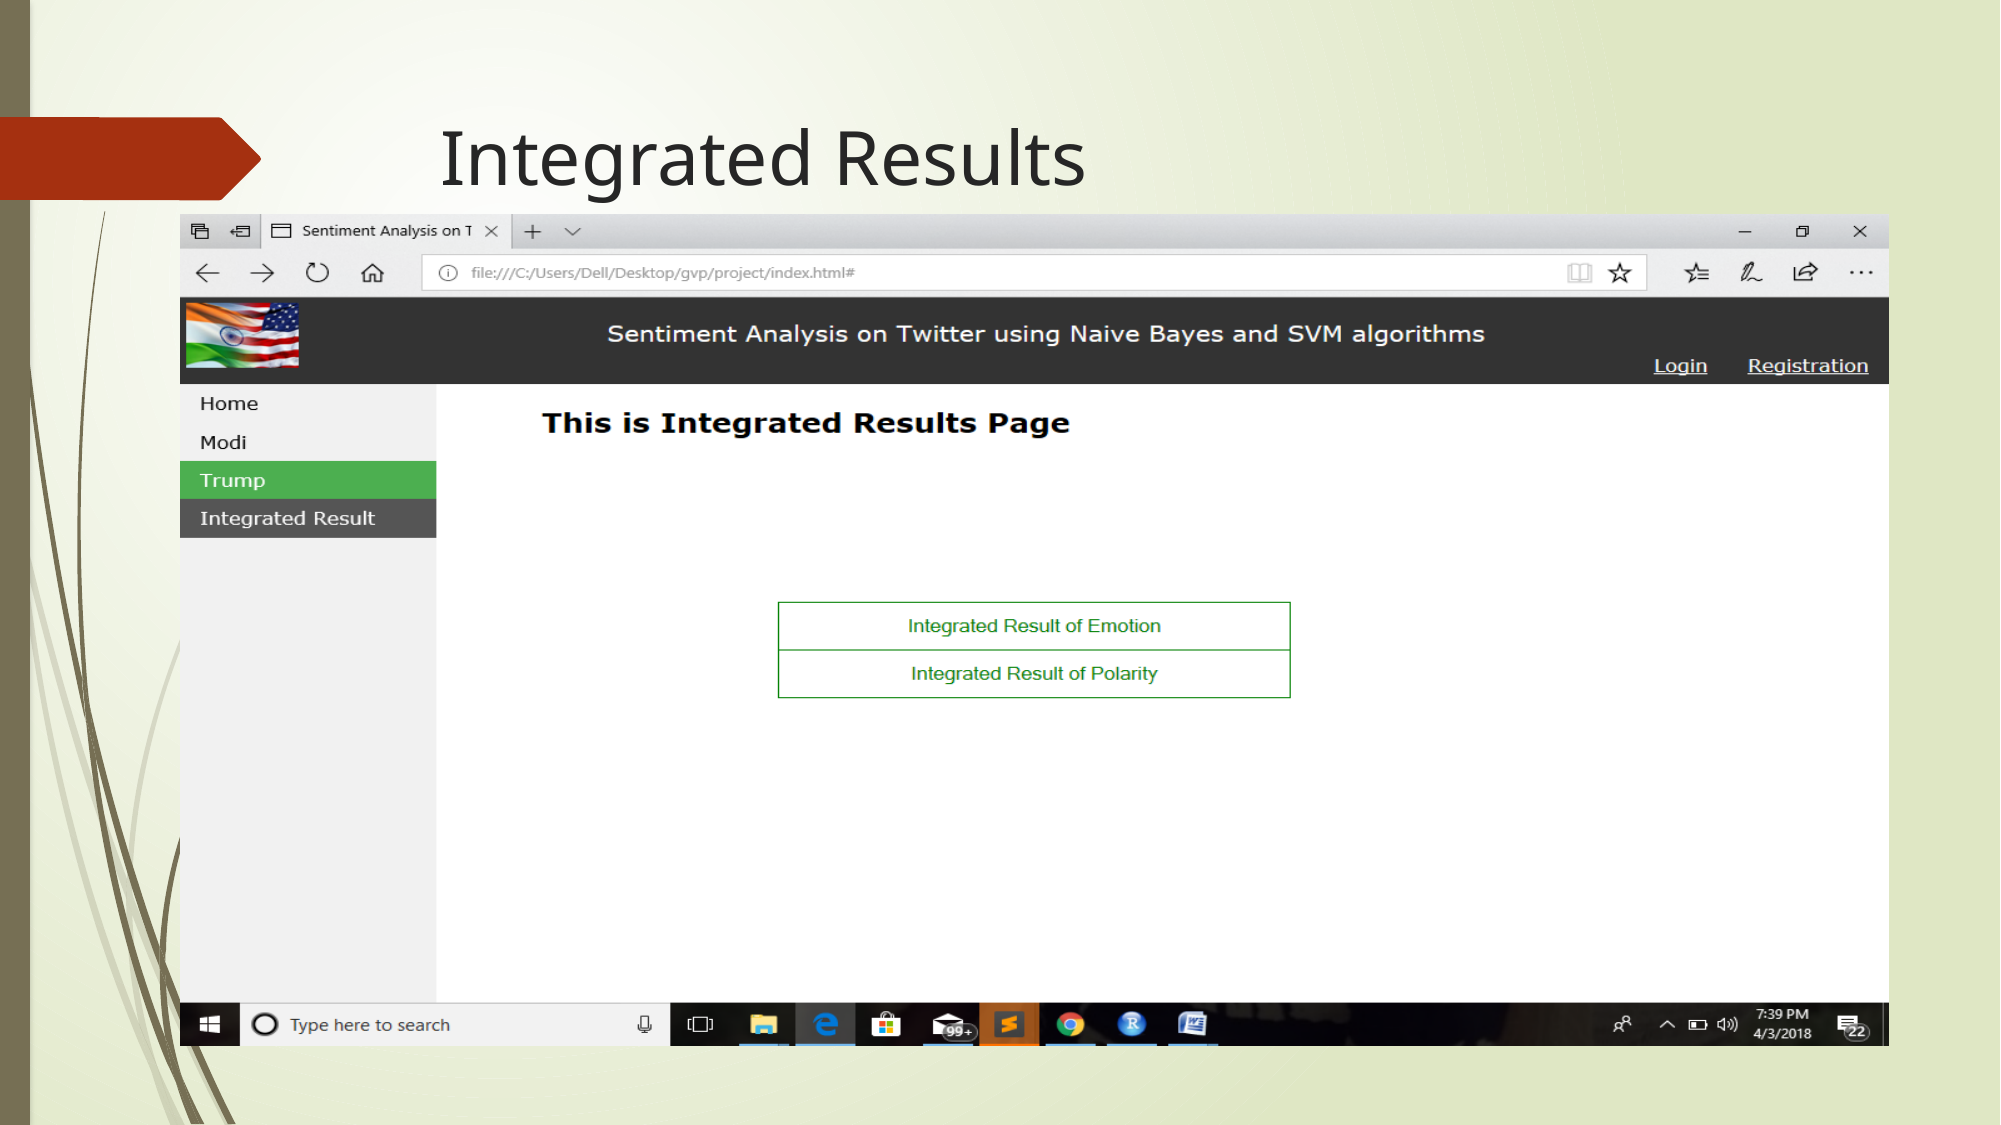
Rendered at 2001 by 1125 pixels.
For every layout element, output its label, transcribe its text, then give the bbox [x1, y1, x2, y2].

title Integrated Results [425, 102, 1888, 212]
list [180, 214, 1889, 1046]
